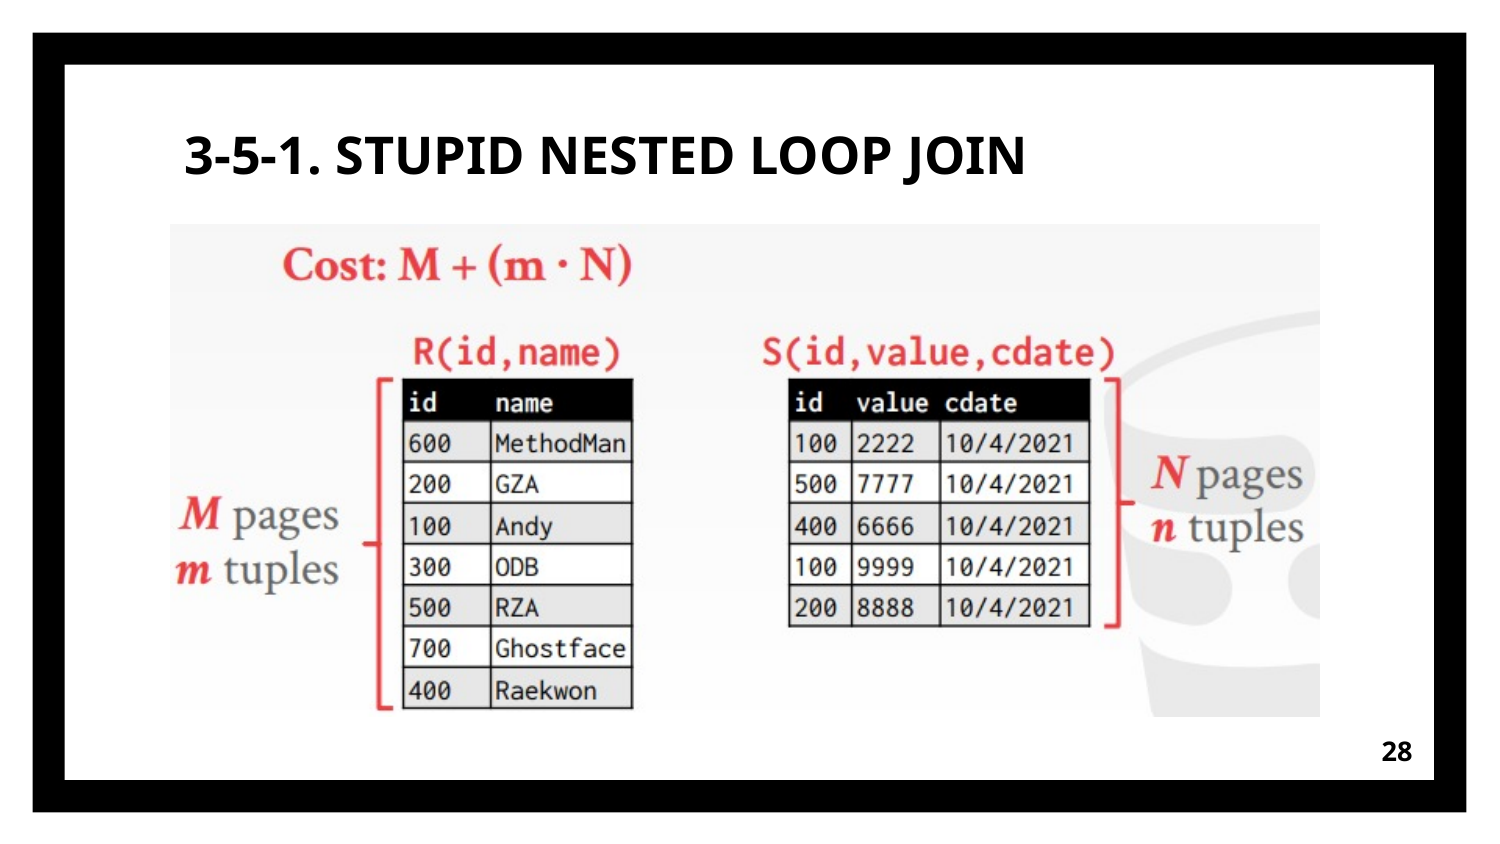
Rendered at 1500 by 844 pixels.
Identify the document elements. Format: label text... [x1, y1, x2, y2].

text_box 3-5-1. STUPID NESTED LOOP JOIN [169, 124, 1365, 200]
picture [169, 224, 1321, 718]
text_box <number> [1338, 720, 1428, 785]
